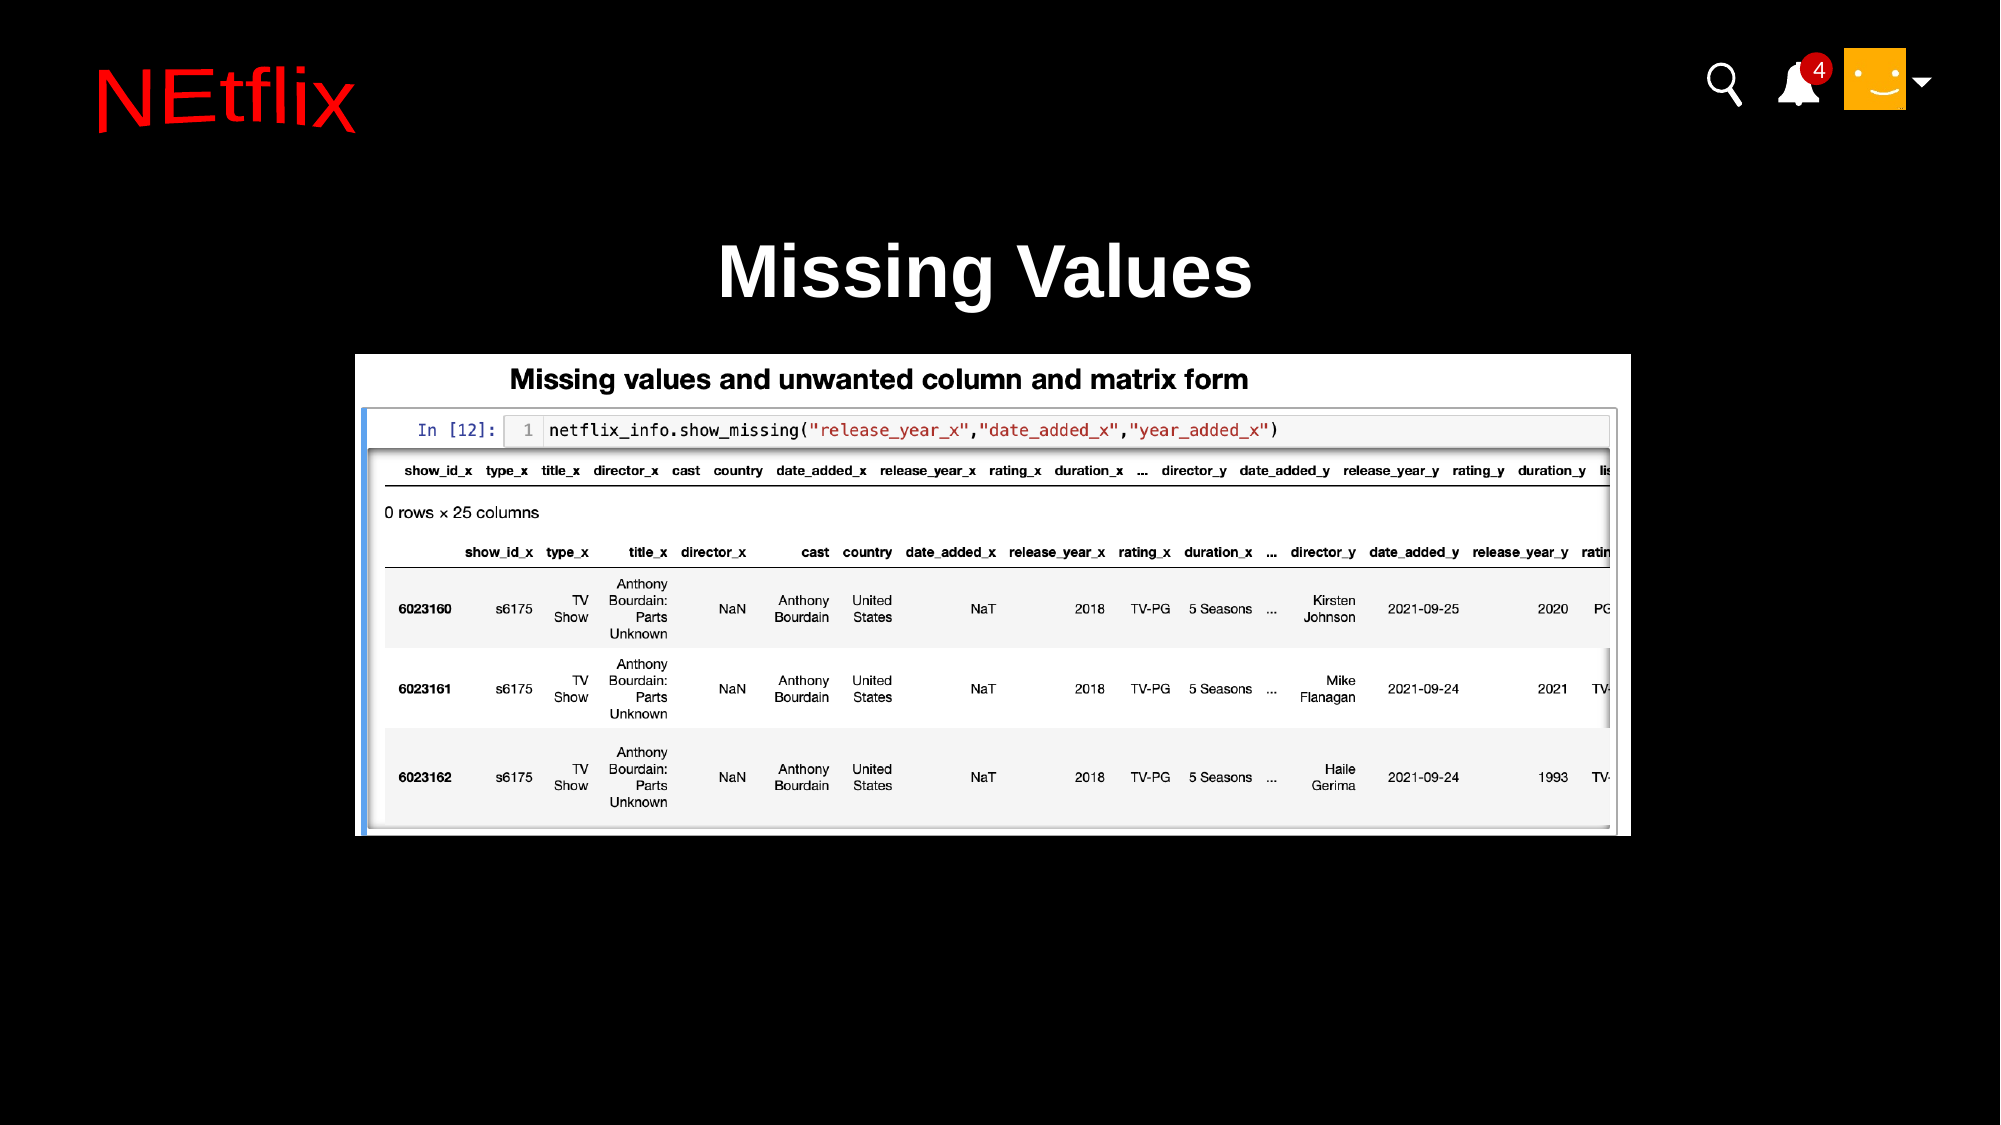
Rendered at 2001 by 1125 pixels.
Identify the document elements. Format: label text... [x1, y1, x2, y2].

picture [355, 354, 1631, 836]
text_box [1707, 48, 1932, 110]
text_box Missing Values [362, 206, 1610, 327]
